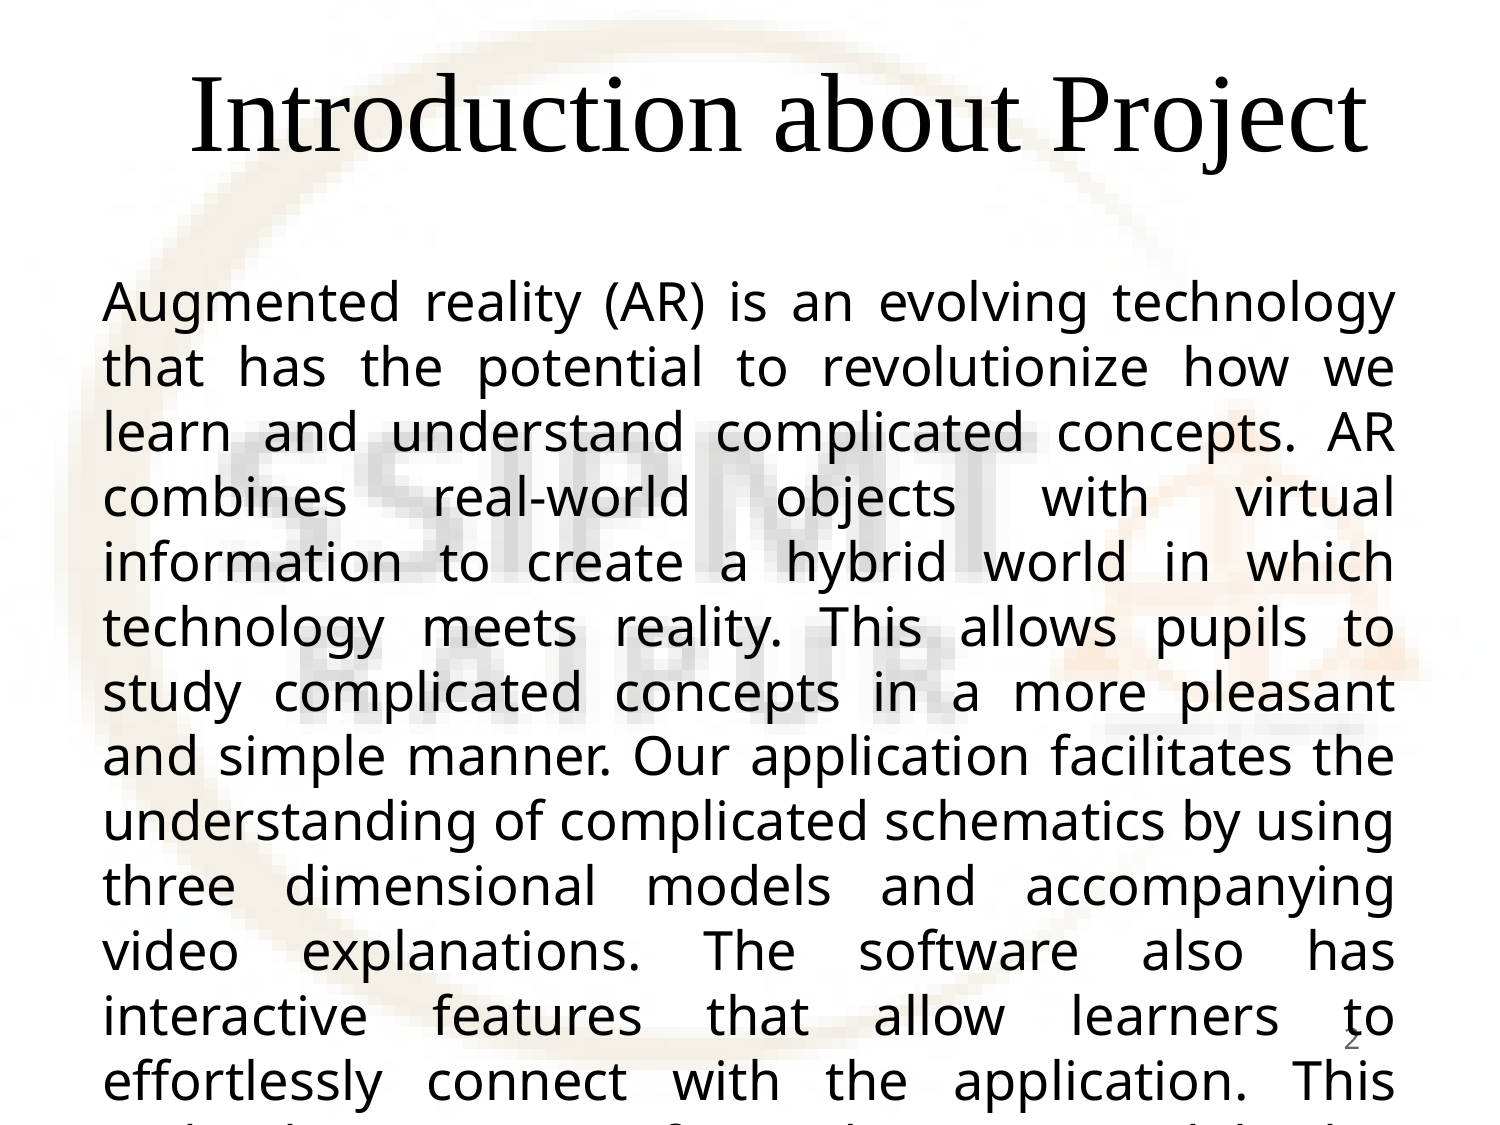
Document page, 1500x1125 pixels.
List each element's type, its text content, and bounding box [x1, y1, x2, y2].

title Introduction about Project [87, 8, 1471, 213]
text_box Augmented reality (AR) is an evolving technology that has the potential to revolutionize how we learn and understand complicated concepts. AR combines real-world objects with virtual information to create a hybrid world in which technology meets reality. This allows pupils to study complicated concepts in a more pleasant and simple manner. Our application facilitates the understanding of complicated schematics by using three dimensional models and accompanying video explanations. The software also has interactive features that allow learners to effortlessly connect with the application. This makes learning more fun and engaging, while also helping pupils to better understand the concepts that they are studying. [87, 259, 1413, 1125]
